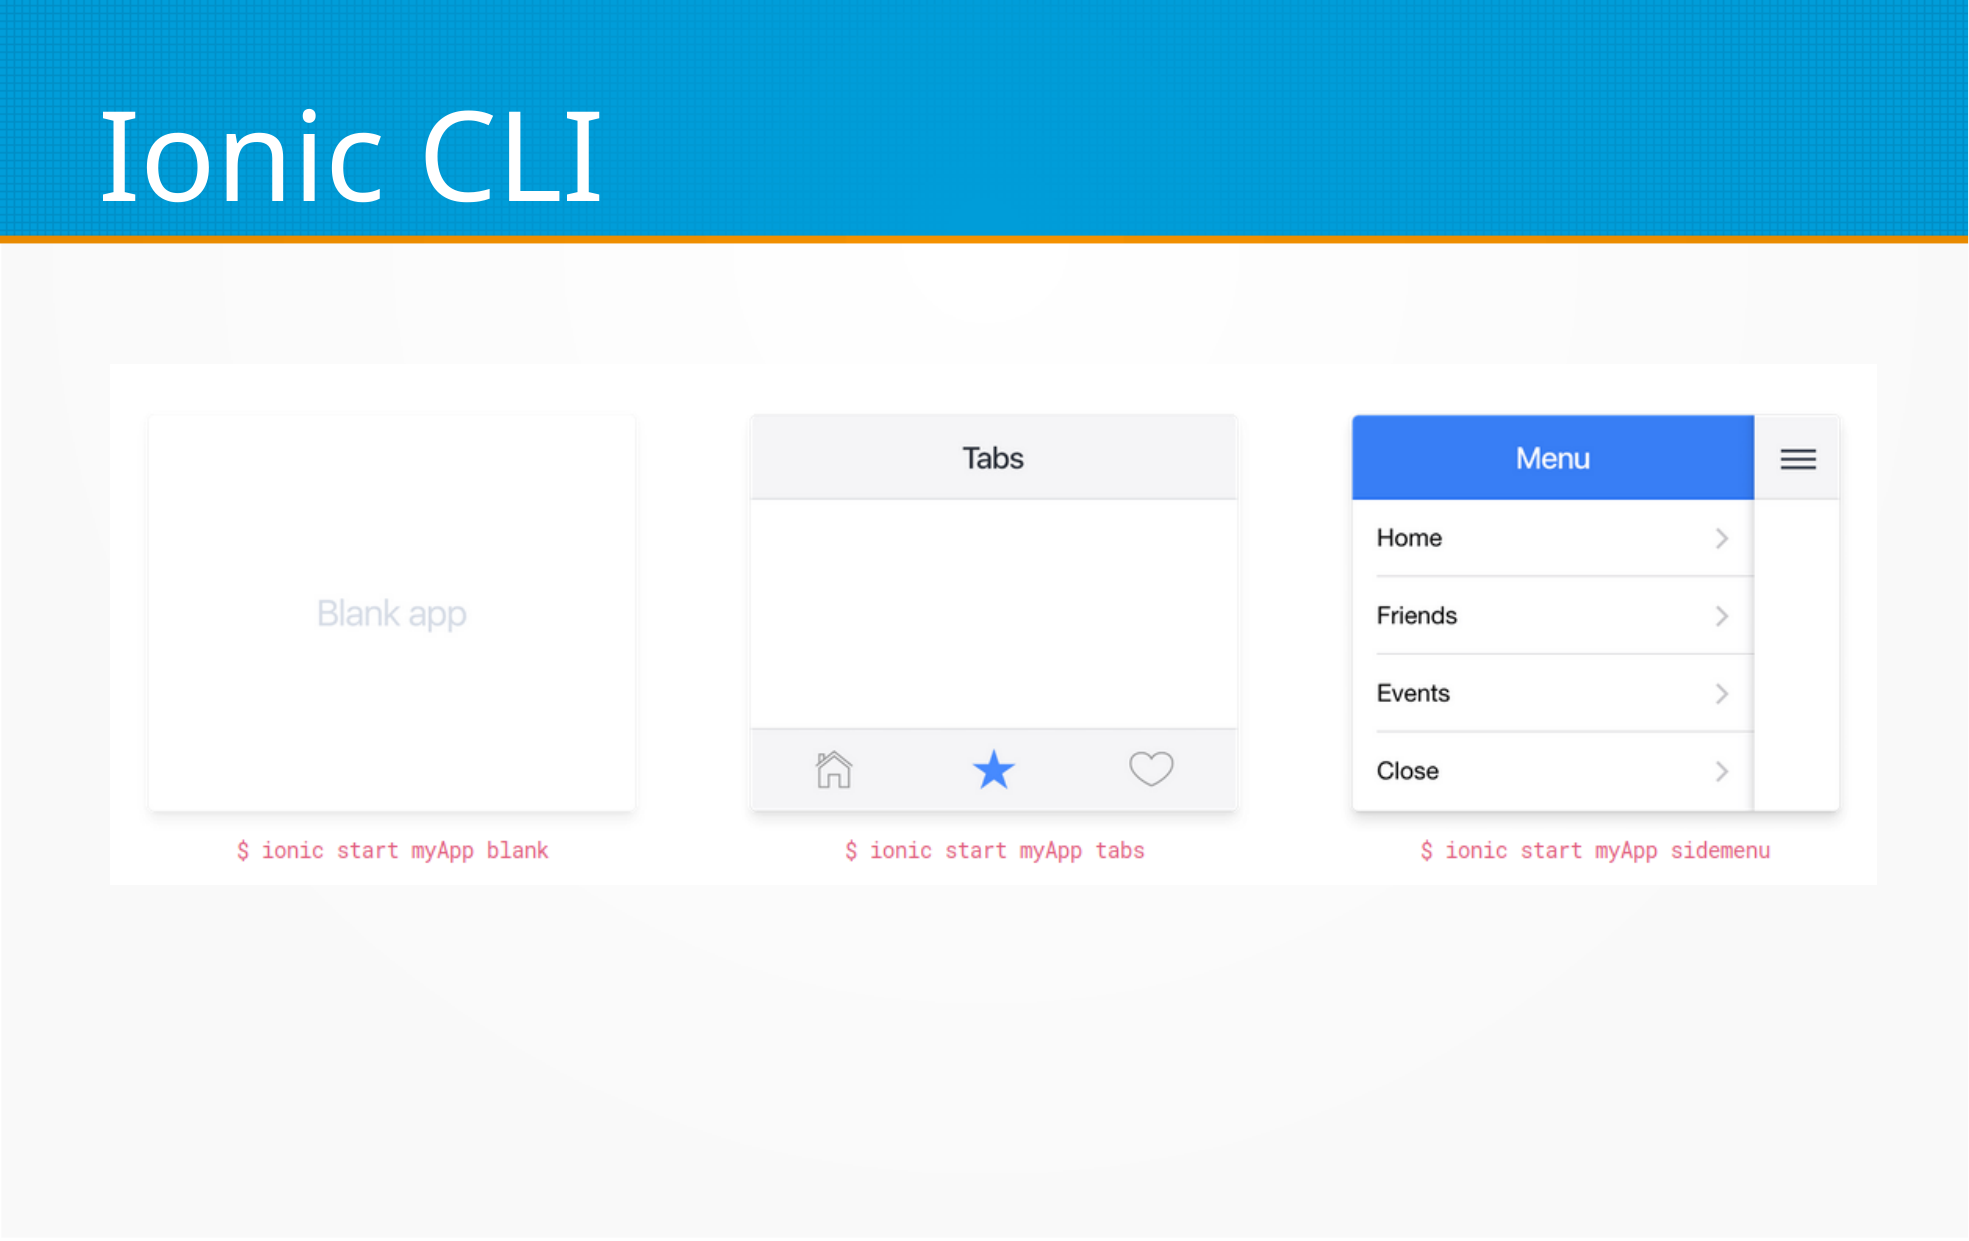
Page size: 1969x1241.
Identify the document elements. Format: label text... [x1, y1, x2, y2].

text_box Ionic CLI [98, 19, 1870, 227]
picture [0, 236, 1969, 1241]
